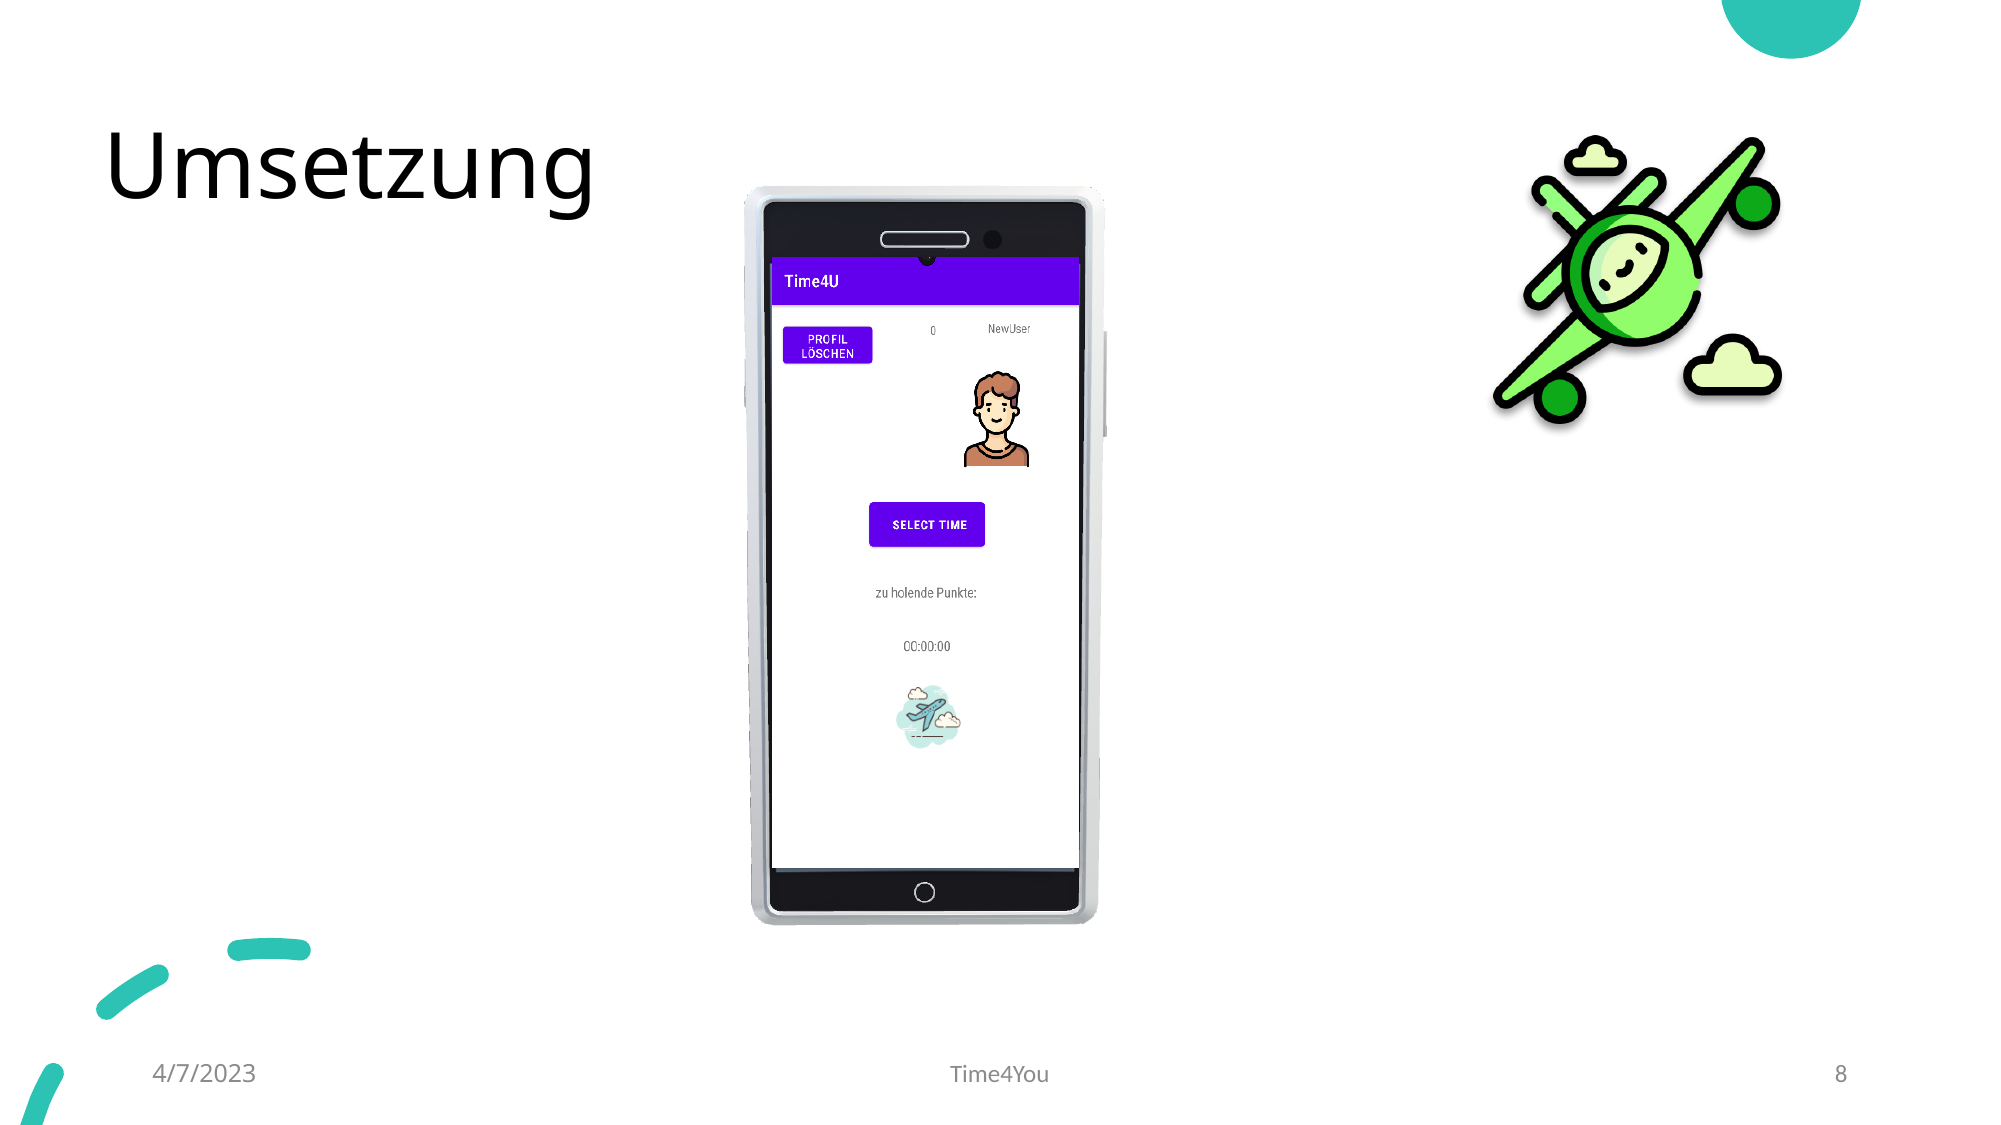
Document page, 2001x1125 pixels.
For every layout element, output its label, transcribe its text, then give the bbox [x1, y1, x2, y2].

title Umsetzung [88, 59, 1042, 278]
footer Time4You [662, 1042, 1338, 1103]
picture [737, 180, 1114, 945]
slide_number 8 [1412, 1042, 1863, 1103]
picture [1493, 135, 1782, 424]
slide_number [137, 1042, 588, 1103]
